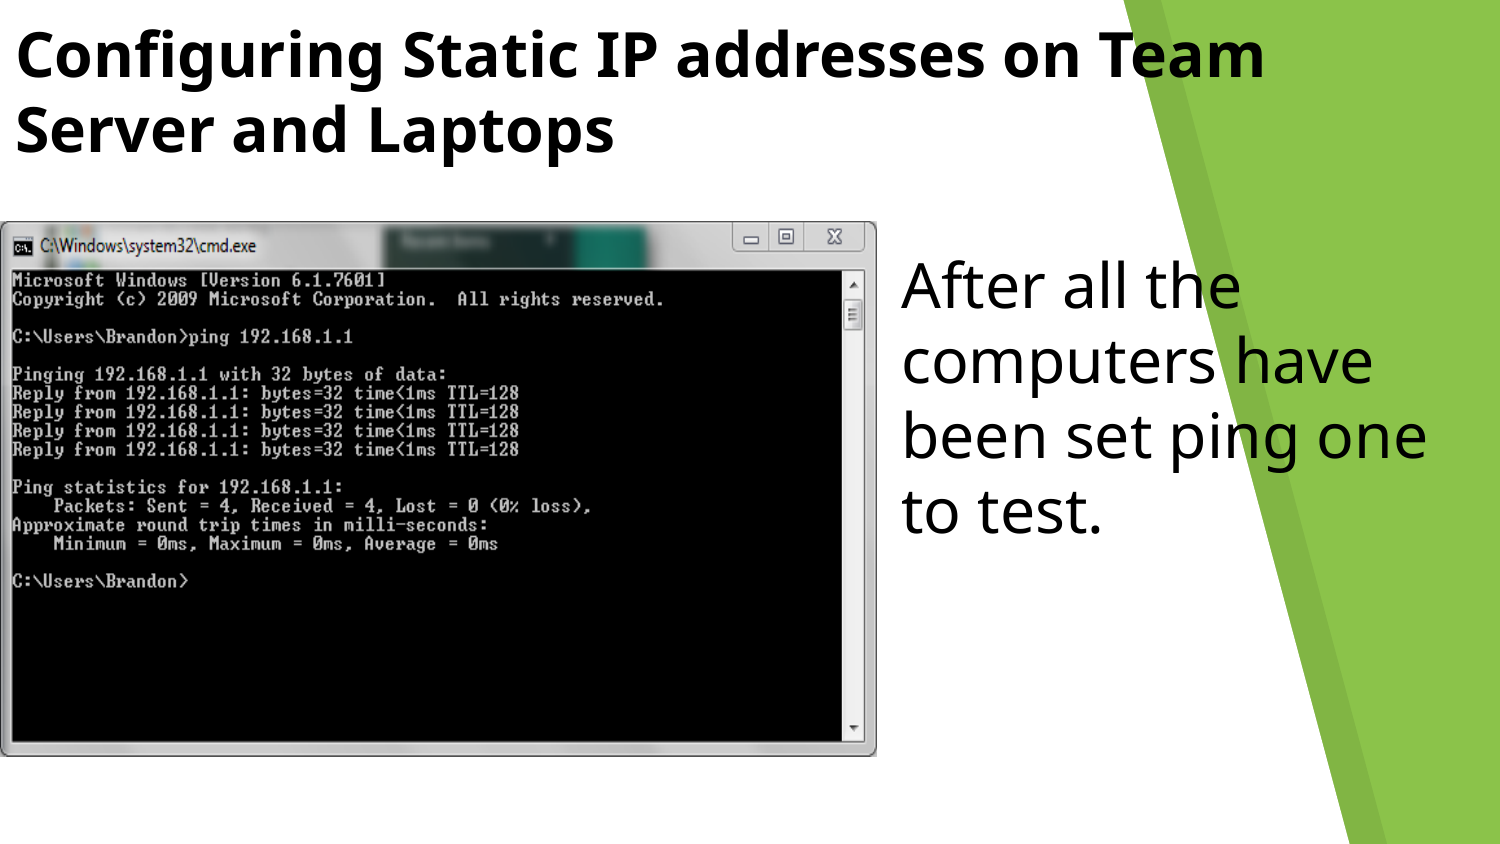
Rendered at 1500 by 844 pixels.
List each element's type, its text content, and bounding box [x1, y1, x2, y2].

picture [0, 221, 878, 757]
title Configuring Static IP addresses on Team Server and Laptops [0, 0, 1500, 268]
list After all the computers have been set ping one to test. [886, 230, 1500, 785]
